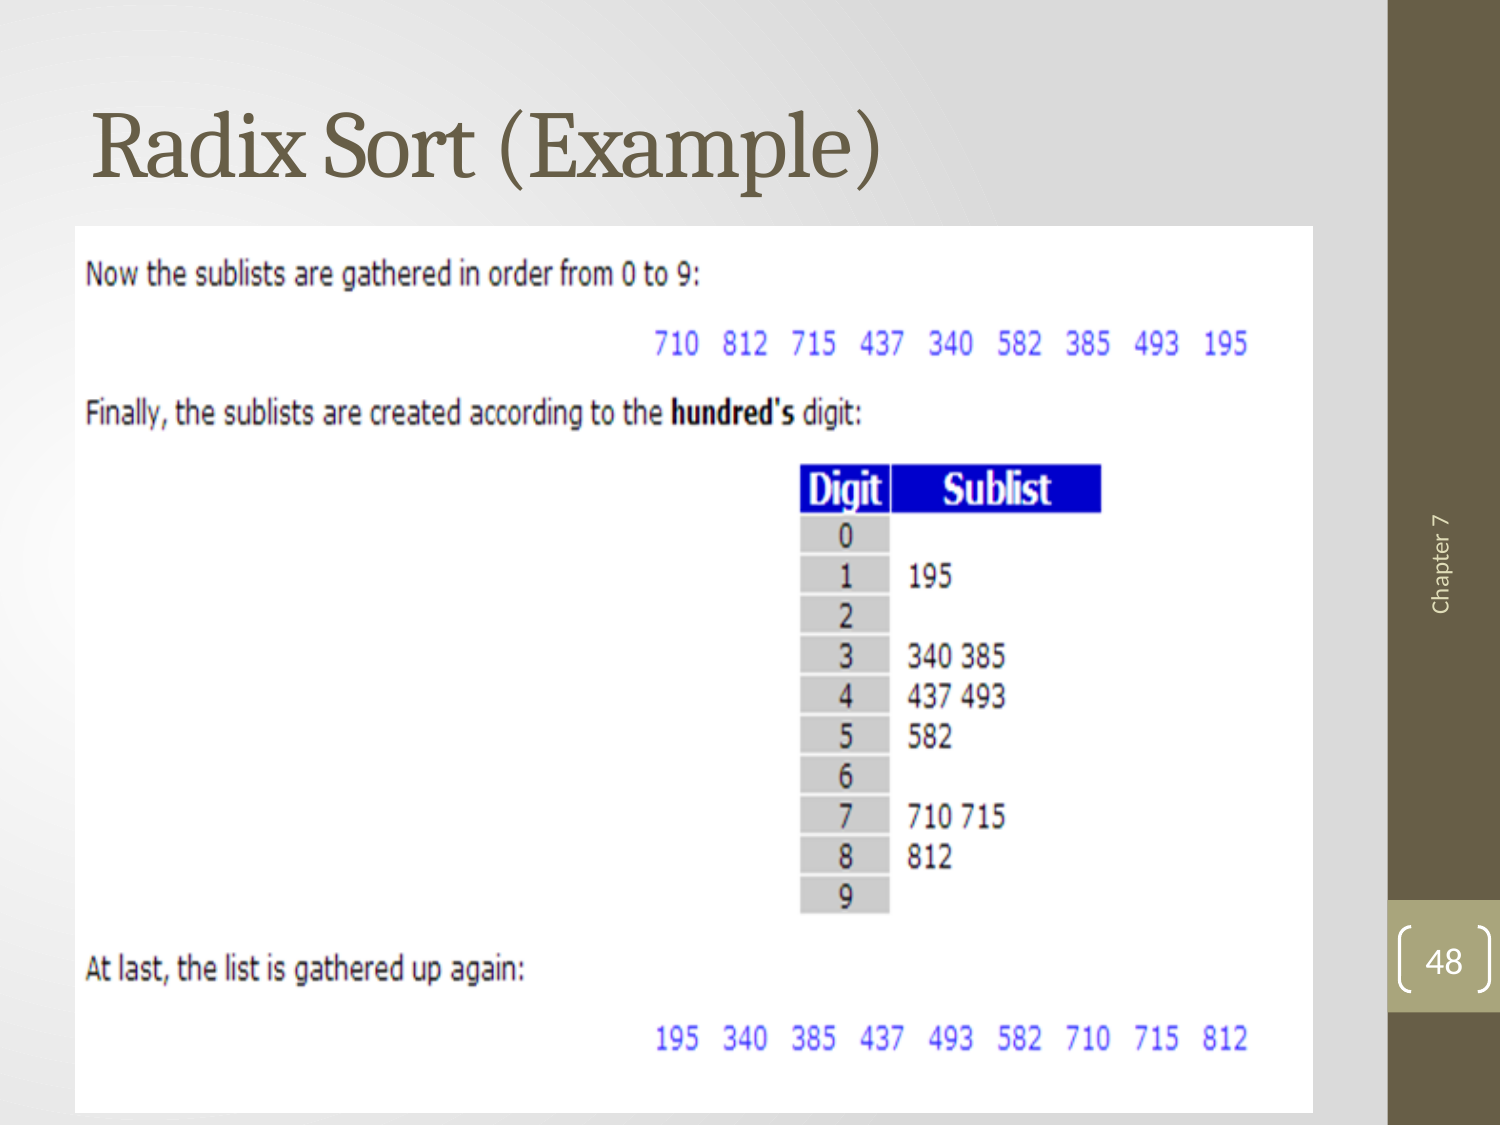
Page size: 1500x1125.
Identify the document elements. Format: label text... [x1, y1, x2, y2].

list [74, 225, 1313, 1113]
slide_number 48 [1397, 925, 1492, 994]
footer Chapter 7 [1408, 500, 1469, 889]
title Radix Sort (Example) [75, 45, 1325, 233]
